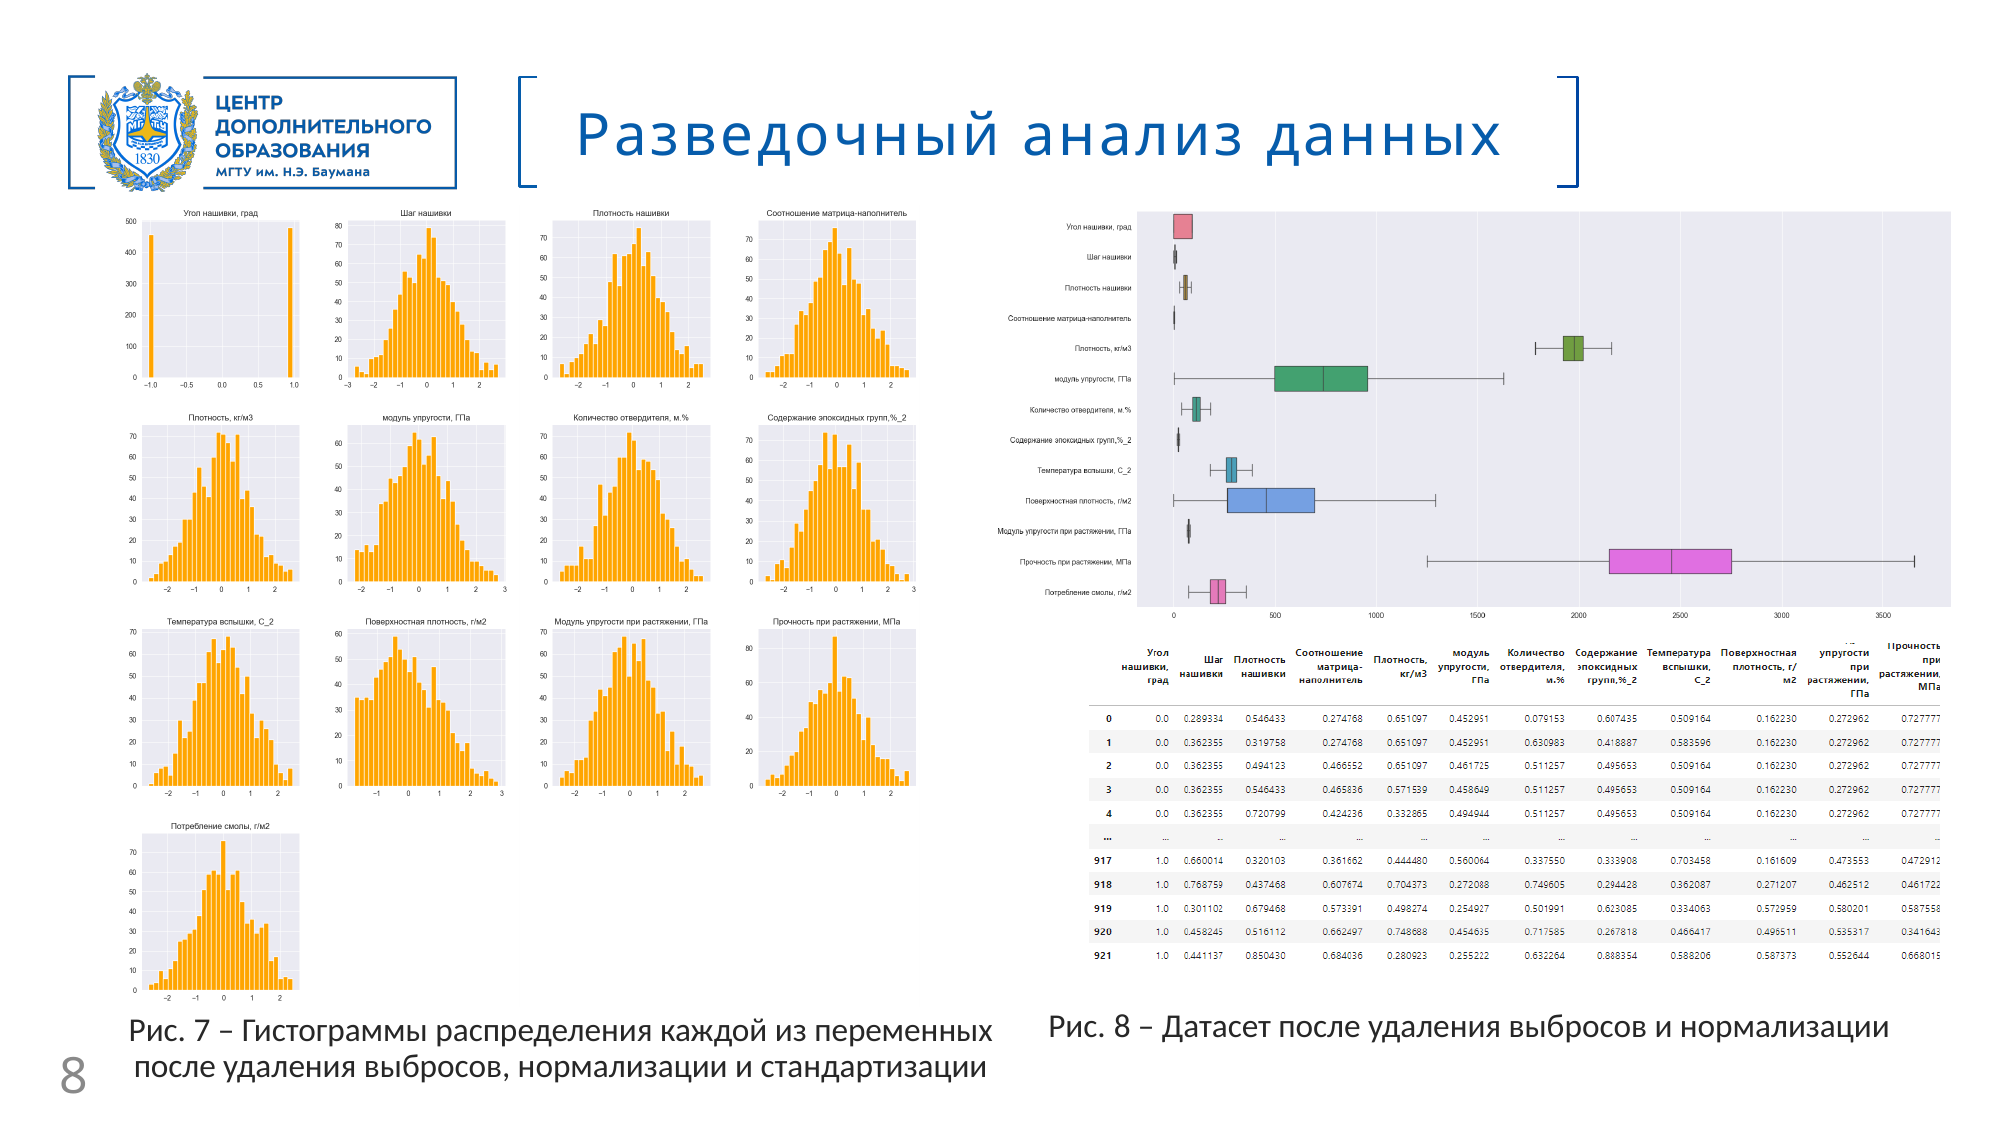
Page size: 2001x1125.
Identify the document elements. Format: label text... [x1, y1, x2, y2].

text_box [519, 76, 1578, 187]
picture [992, 206, 1956, 624]
picture [1089, 643, 1940, 965]
text_box Рис. 7 – Гистограммы распределения каждой из переменных после удаления выбросов, нормализации и стандартизации [91, 1006, 1031, 1105]
picture [119, 205, 920, 1007]
picture [68, 73, 457, 192]
text_box Рис. 8 – Датасет после удаления выбросов и нормализации [999, 1002, 1940, 1101]
slide_number 8 [44, 1055, 91, 1101]
